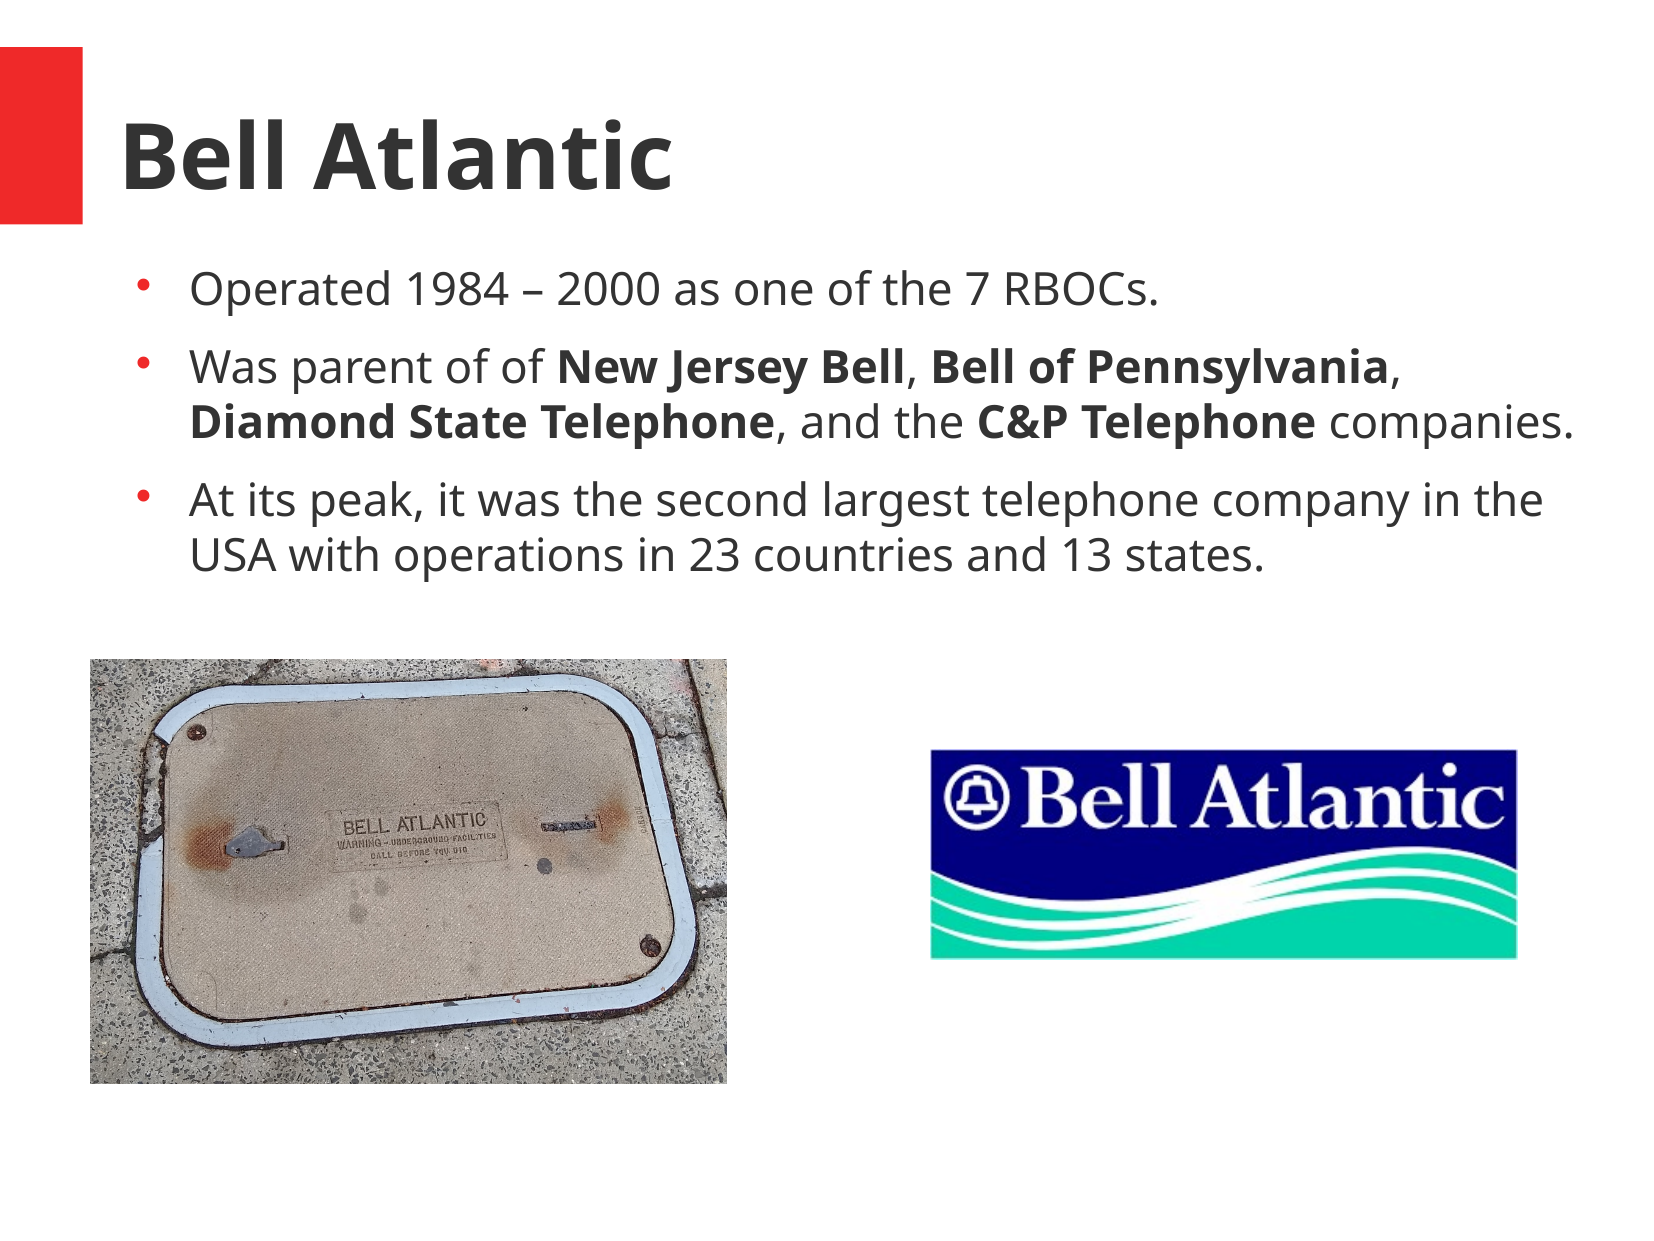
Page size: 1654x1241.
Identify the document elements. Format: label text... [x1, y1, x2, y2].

text_box Operated 1984 – 2000 as one of the 7 RBOCs. Was parent of of New Jersey Bell, Bell of Pennsylvania, Diamond State Telephone, and the C&P Telephone companies. At its peak, it was the second largest telephone company in the USA with operations in 23 countries and 13 states. [118, 259, 1590, 980]
text_box Bell Atlantic [118, 97, 1571, 208]
picture [89, 659, 727, 1084]
picture [929, 749, 1518, 960]
